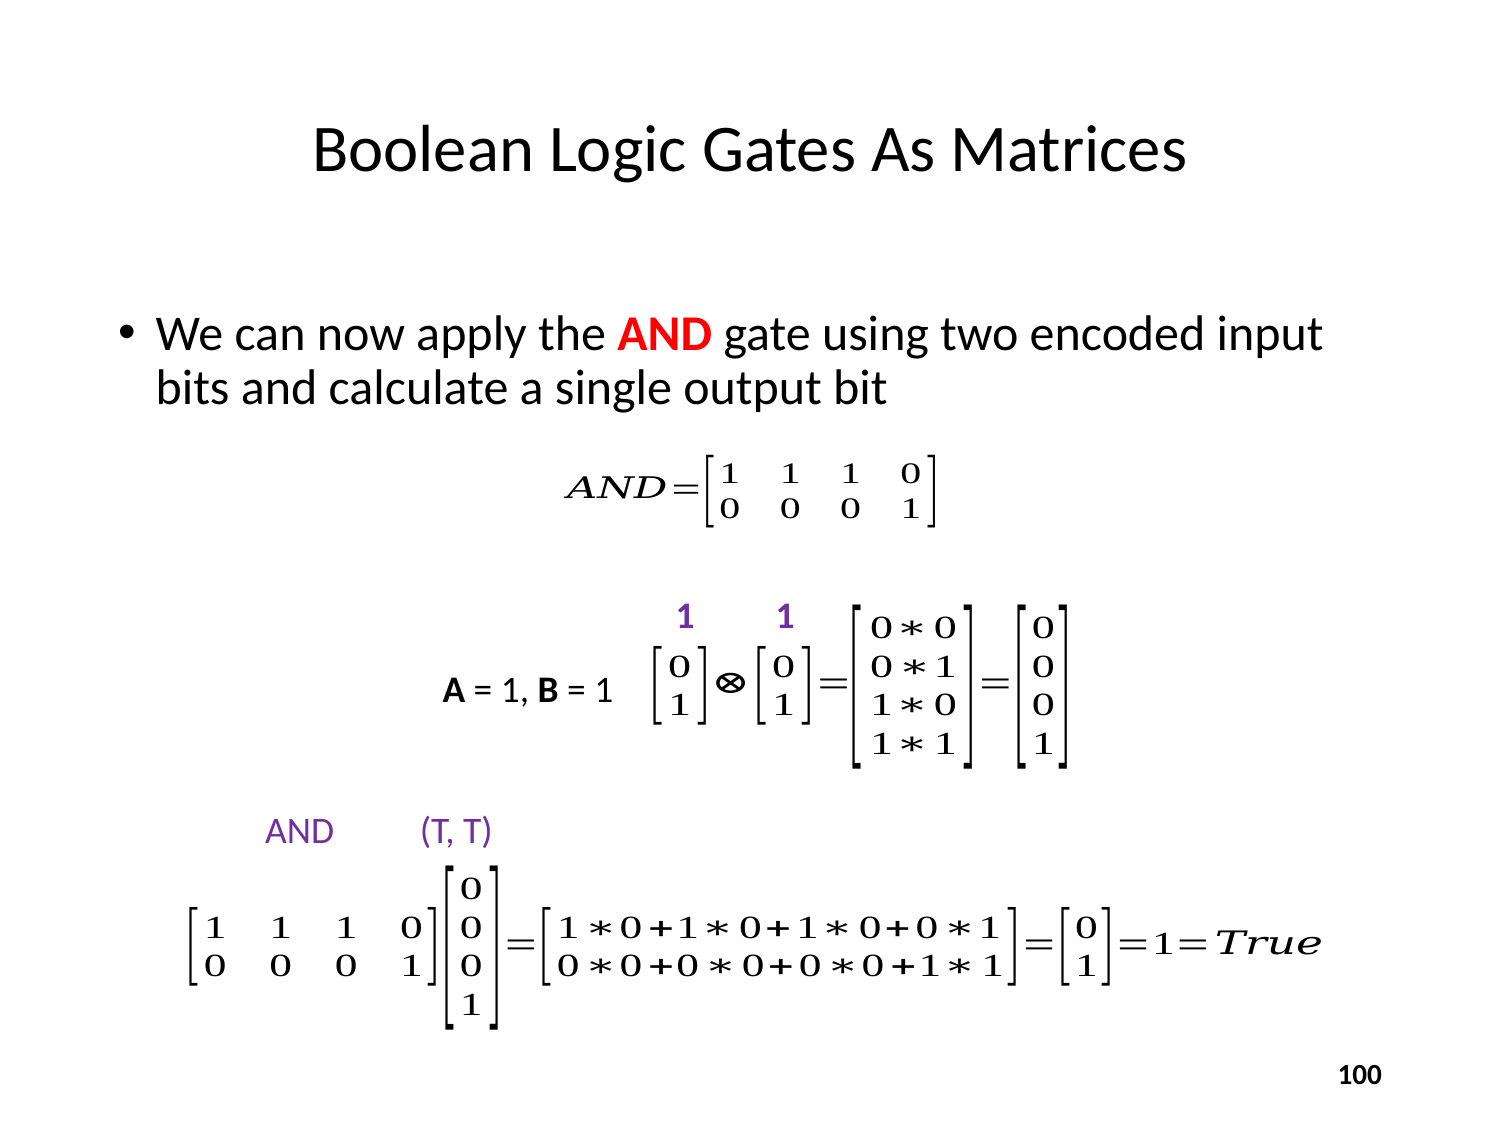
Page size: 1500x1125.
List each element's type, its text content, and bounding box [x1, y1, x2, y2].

slide_number 100 [1059, 1042, 1397, 1103]
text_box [427, 583, 1073, 770]
title Boolean Logic Gates As Matrices [103, 59, 1397, 241]
list We can now apply the AND gate using two encoded input bits and calculate a single output bit [103, 299, 1397, 1014]
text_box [186, 799, 1323, 1031]
